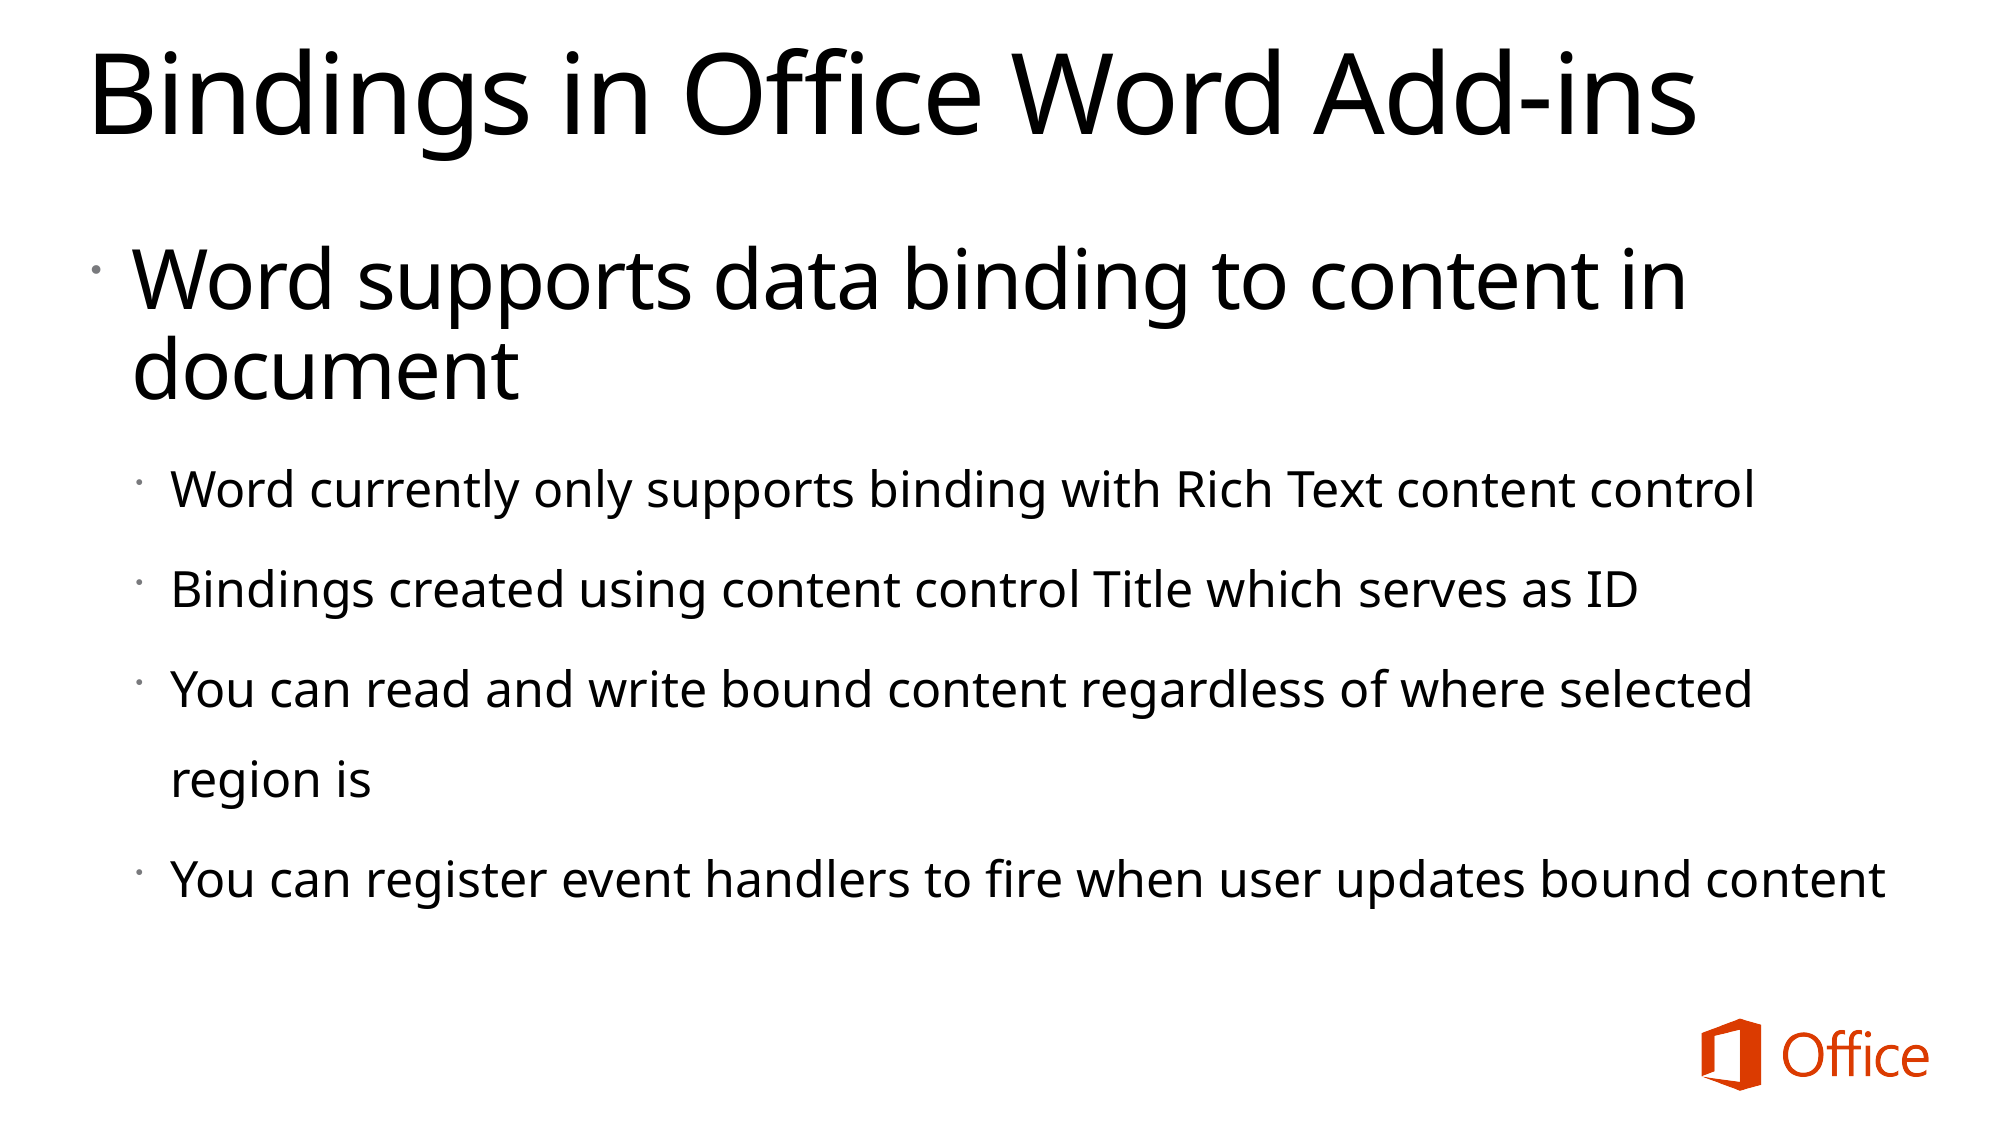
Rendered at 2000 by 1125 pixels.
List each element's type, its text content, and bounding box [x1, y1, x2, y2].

title Bindings in Office Word Add-ins [85, 37, 1914, 161]
list Word supports data binding to content in document Word currently only supports binding with Rich Text content control Bindings created using content control Title which serves as ID You can read and write bound content regardless of where selected region is You can register event handlers to fire when user updates bound content [85, 237, 1914, 573]
picture [1670, 987, 1960, 1122]
